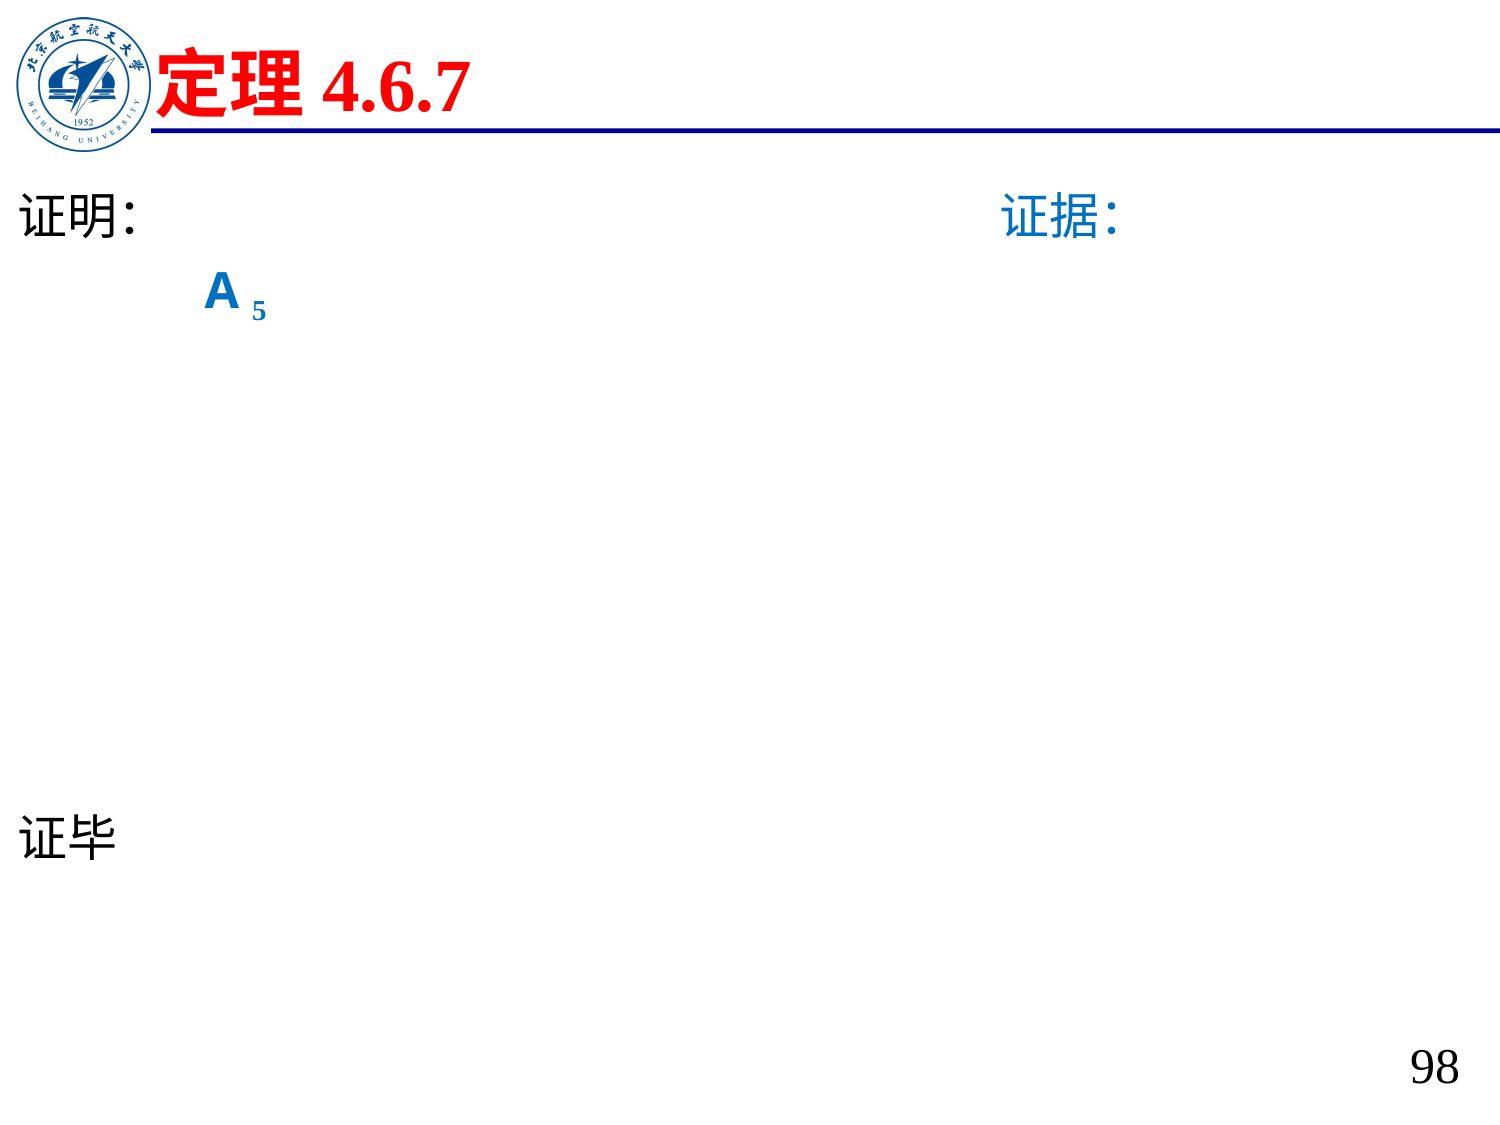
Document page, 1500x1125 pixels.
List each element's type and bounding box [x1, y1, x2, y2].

picture [16, 17, 151, 152]
